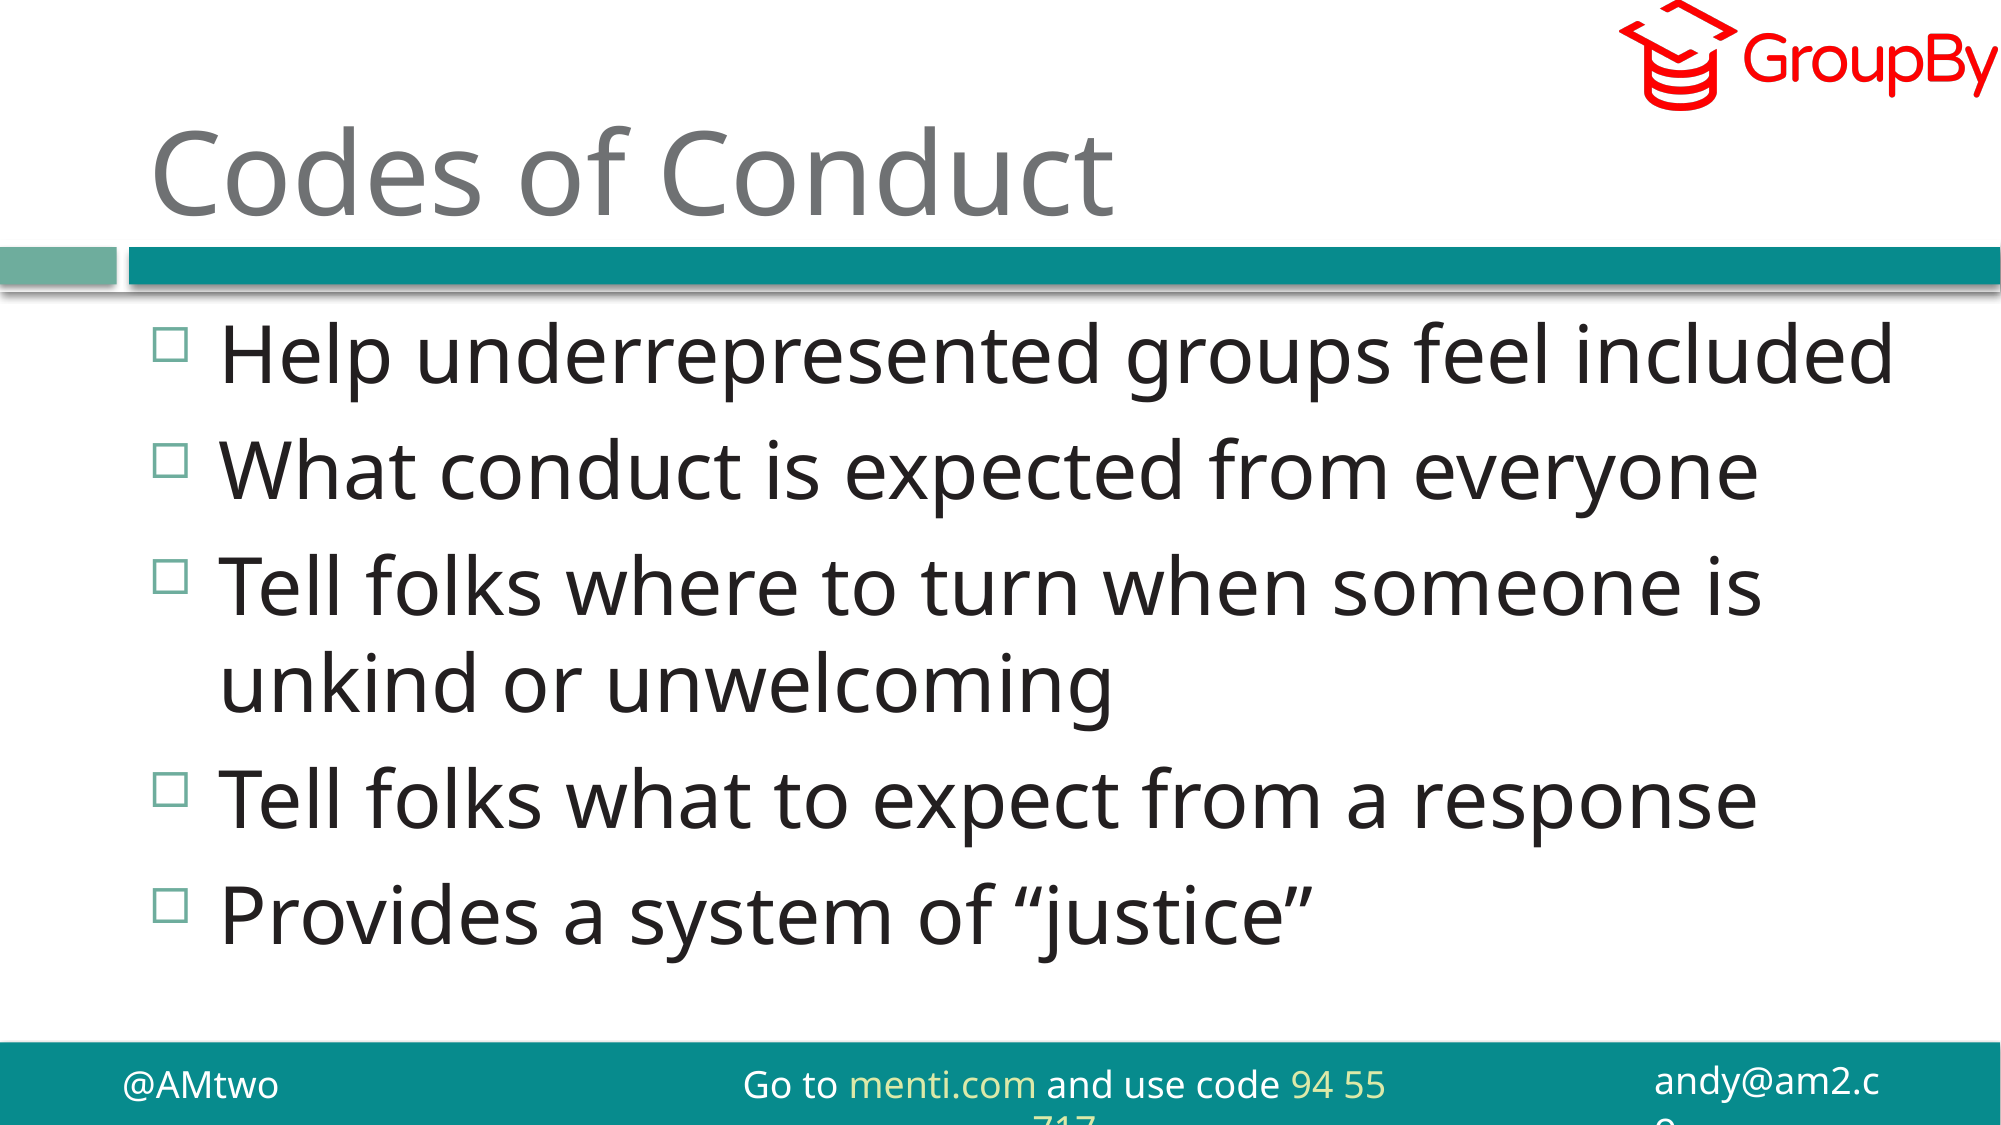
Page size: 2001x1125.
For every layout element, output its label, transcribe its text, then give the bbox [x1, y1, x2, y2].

list Help underrepresented groups feel included What conduct is expected from everyone Tell folks where to turn when someone is unkind or unwelcoming Tell folks what to expect from a response Provides a system of “justice” [133, 295, 1918, 1028]
picture [1619, 0, 1998, 111]
title Codes of Conduct [133, 25, 1917, 246]
